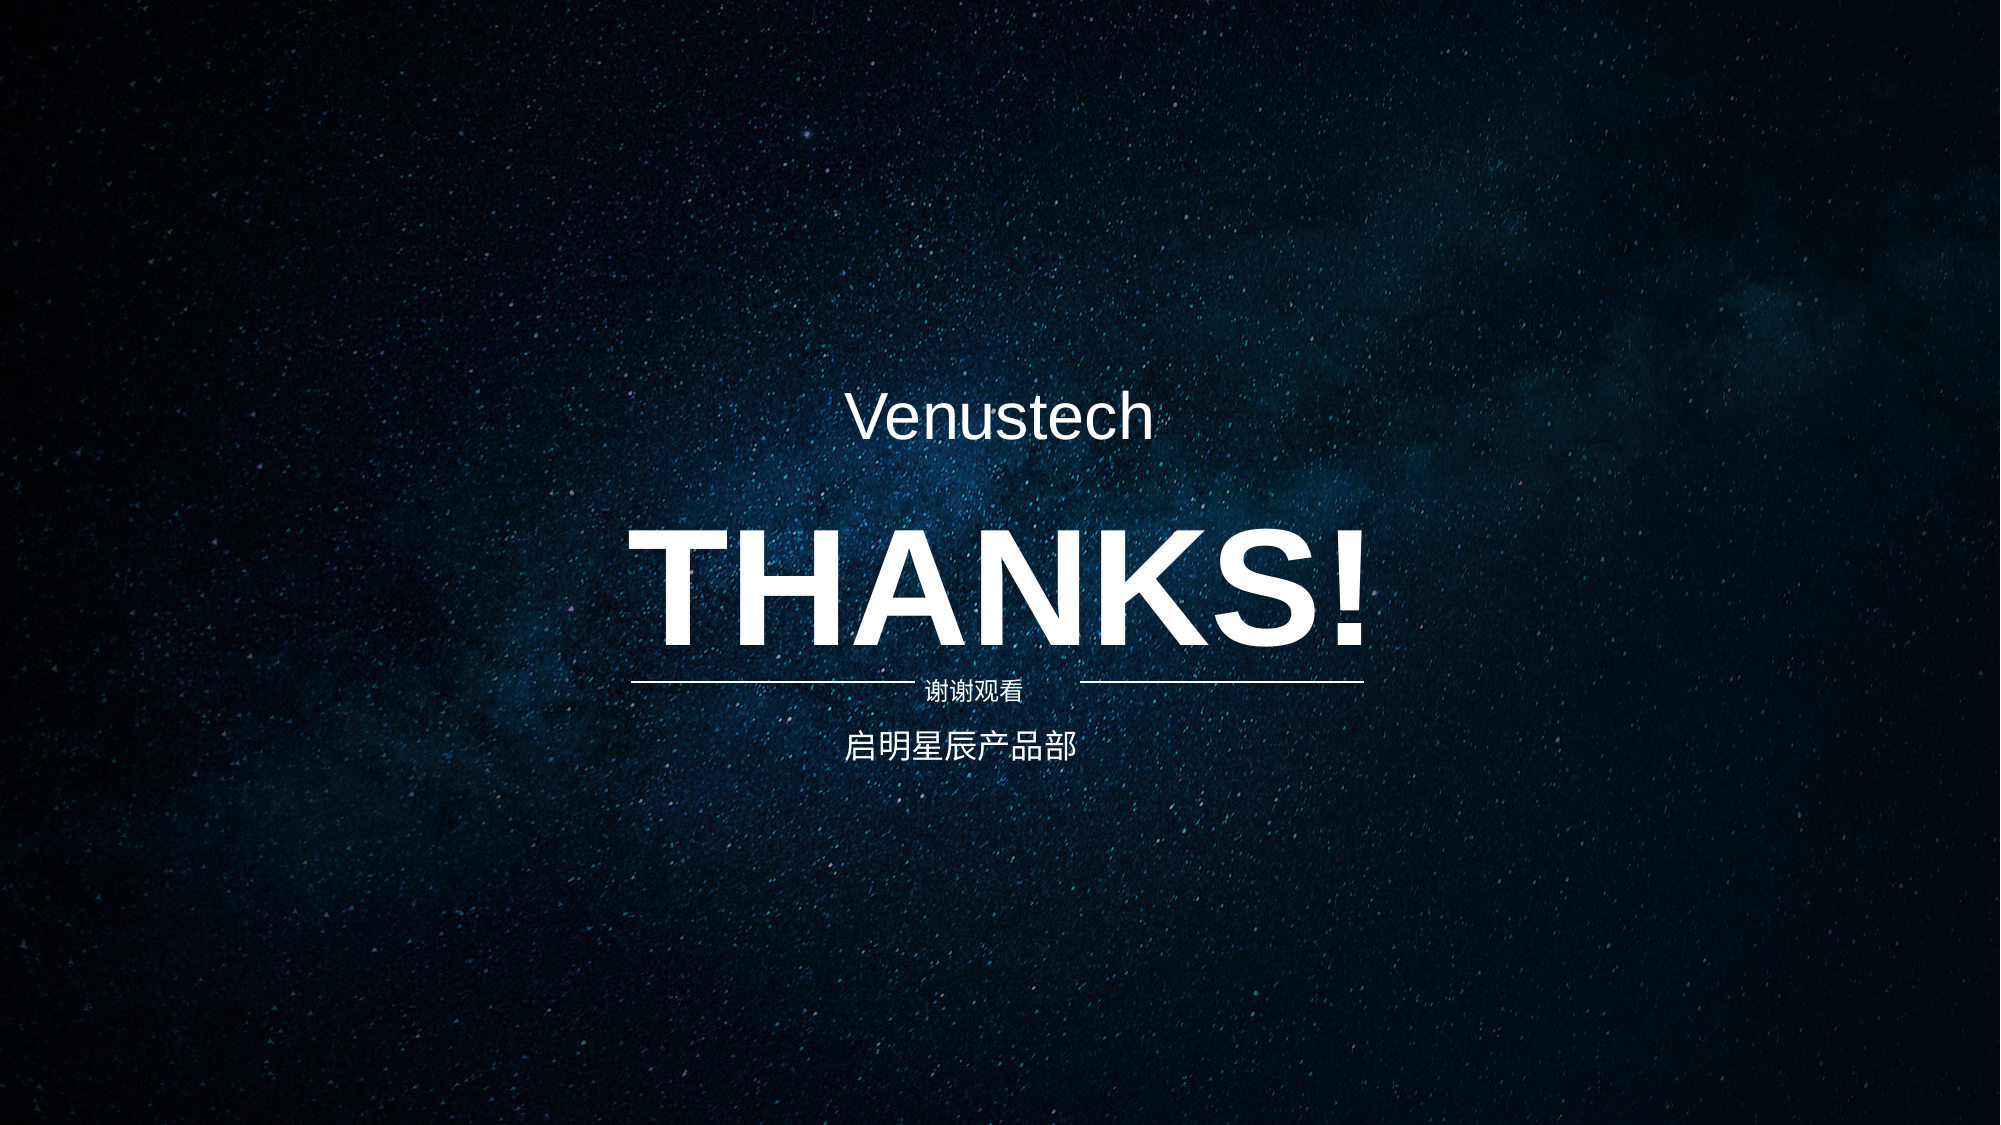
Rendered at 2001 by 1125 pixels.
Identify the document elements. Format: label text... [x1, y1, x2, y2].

text_box THANKS! [571, 391, 1435, 686]
picture [0, 0, 2000, 1125]
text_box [631, 656, 1365, 710]
text_box 启明星辰产品部 [830, 710, 1171, 773]
text_box Venustech [829, 333, 1171, 460]
